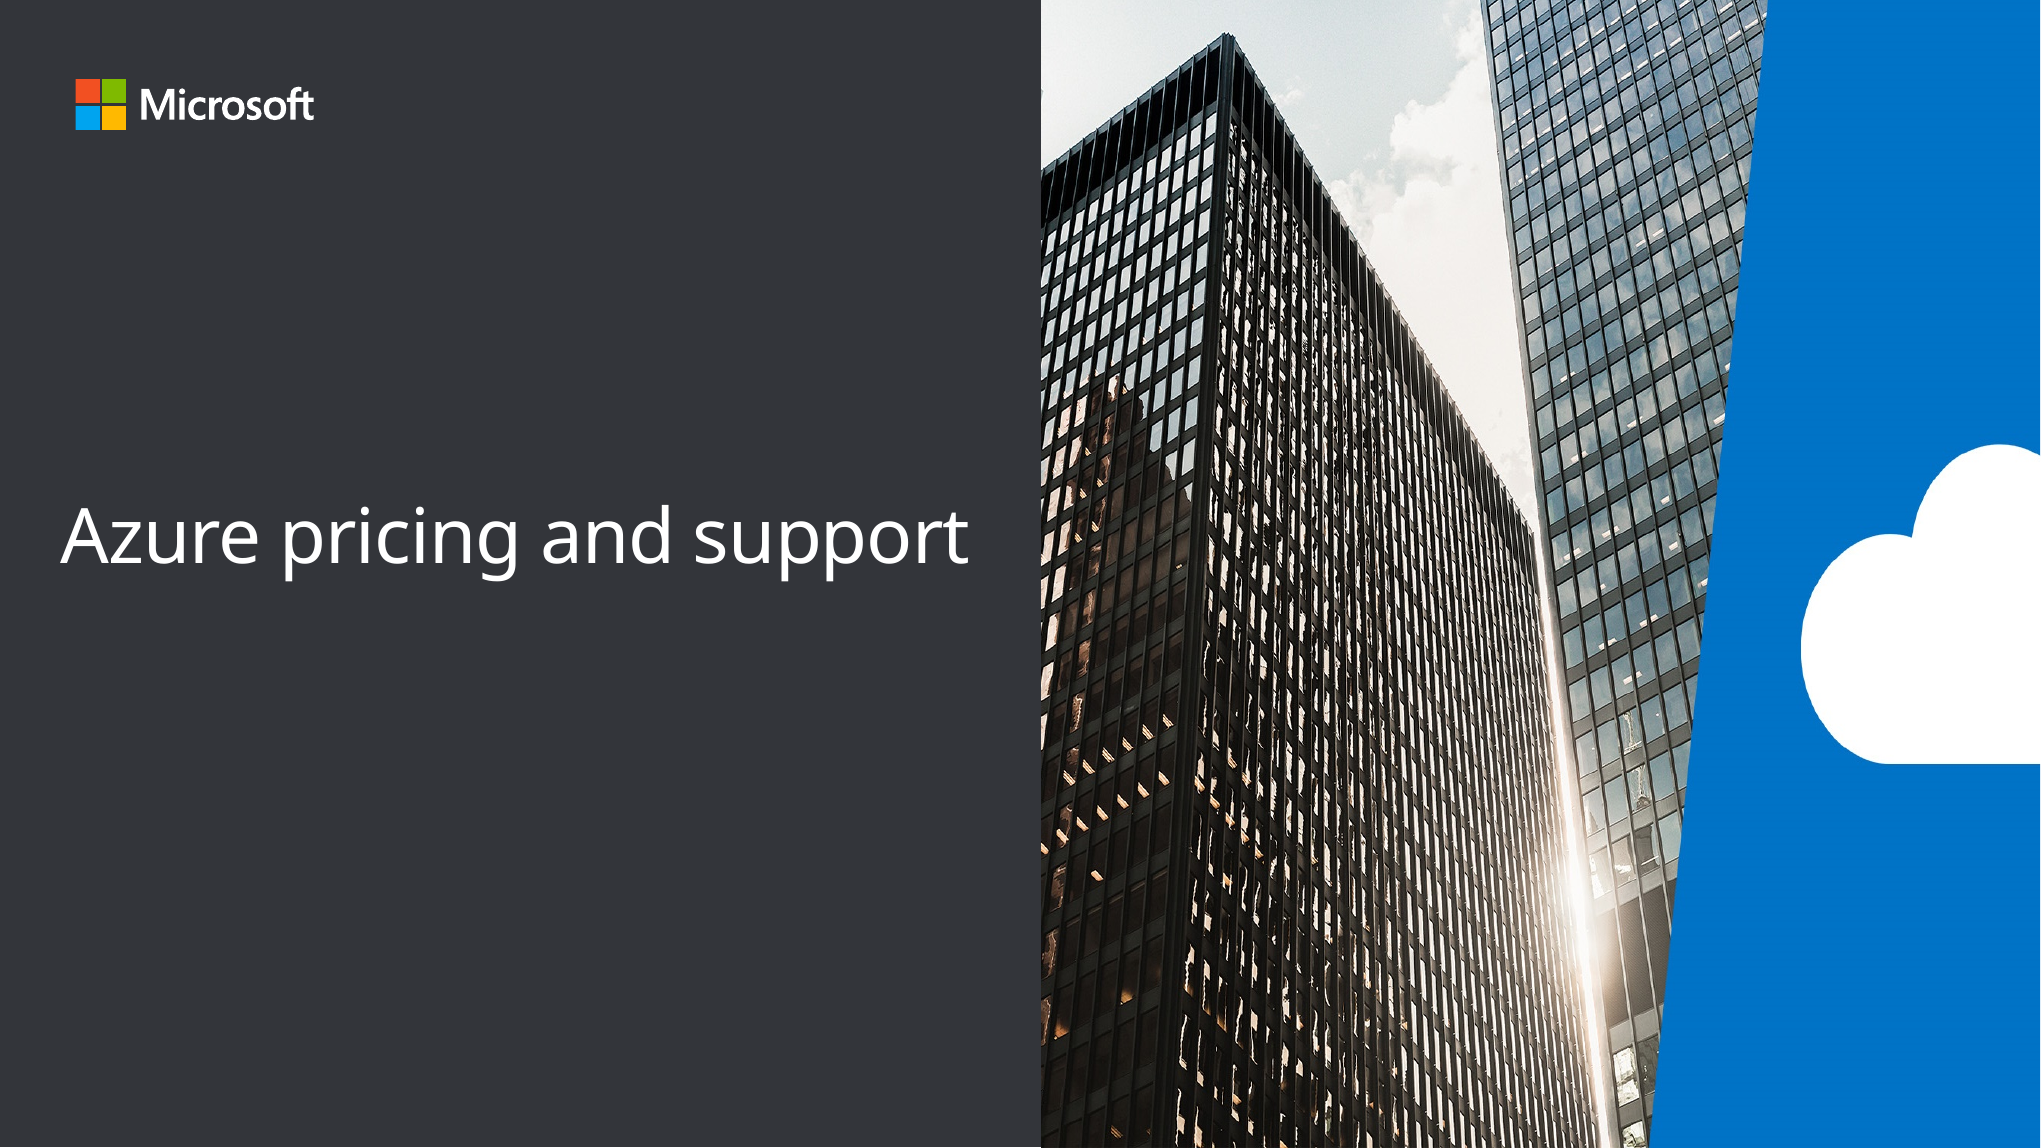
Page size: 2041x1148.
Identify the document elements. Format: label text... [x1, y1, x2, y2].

title Azure pricing and support [45, 459, 1041, 613]
picture [1041, 0, 2041, 1148]
